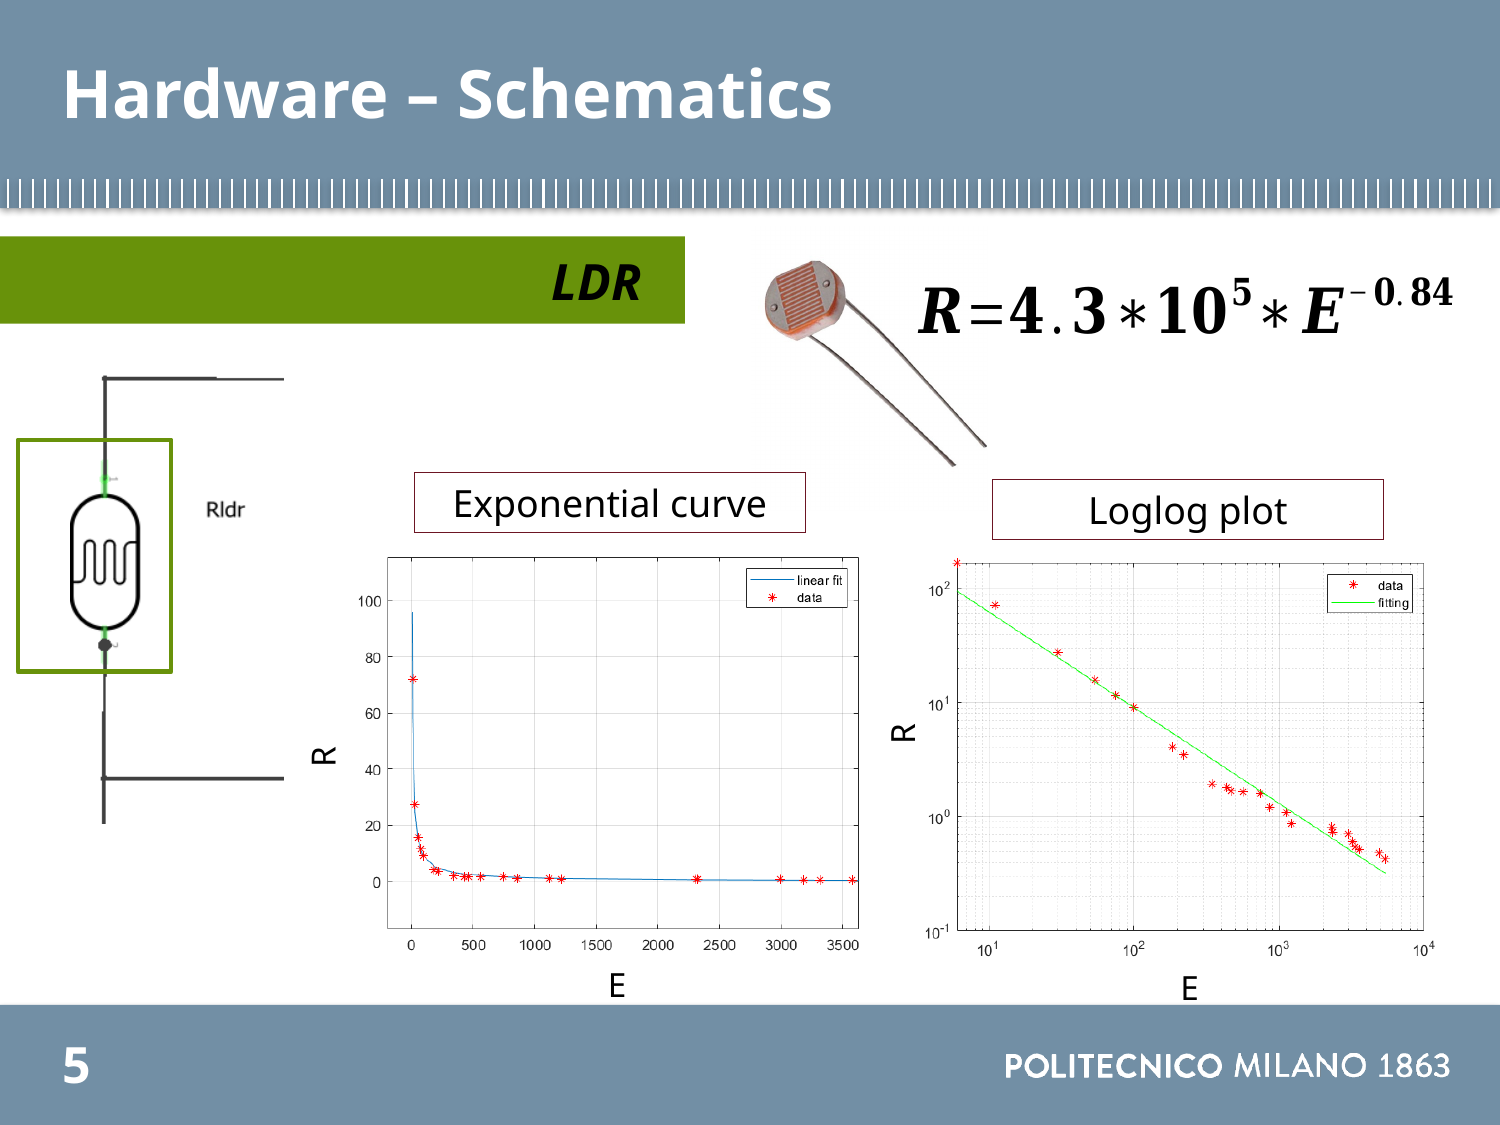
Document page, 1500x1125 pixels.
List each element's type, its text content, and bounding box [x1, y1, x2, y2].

picture [999, 1041, 1456, 1089]
picture [39, 368, 285, 824]
text_box [16, 438, 34, 674]
text_box LDR [536, 243, 710, 319]
text_box 5 [47, 1026, 108, 1102]
text_box [0, 236, 685, 324]
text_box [294, 472, 1455, 1016]
picture [751, 226, 988, 472]
title Hardware – Schematics [46, 22, 1454, 161]
